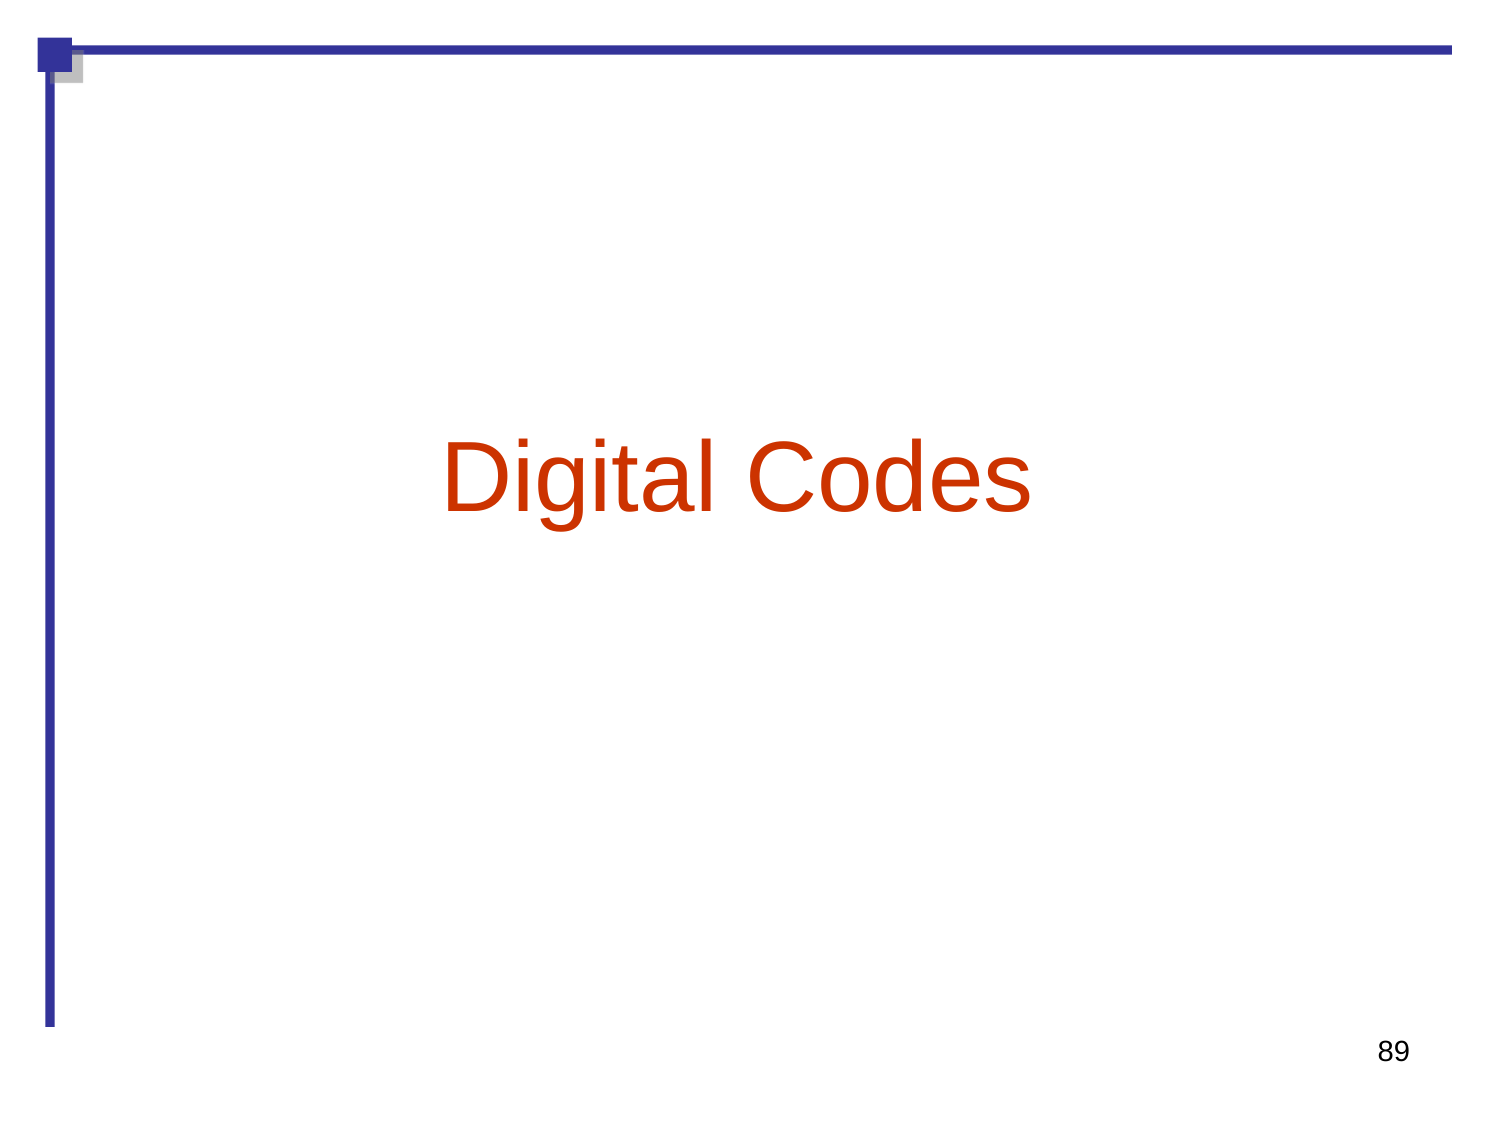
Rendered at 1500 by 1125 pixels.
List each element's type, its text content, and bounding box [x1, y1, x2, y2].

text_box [37, 37, 1448, 1023]
text_box 89 [1074, 1031, 1425, 1103]
